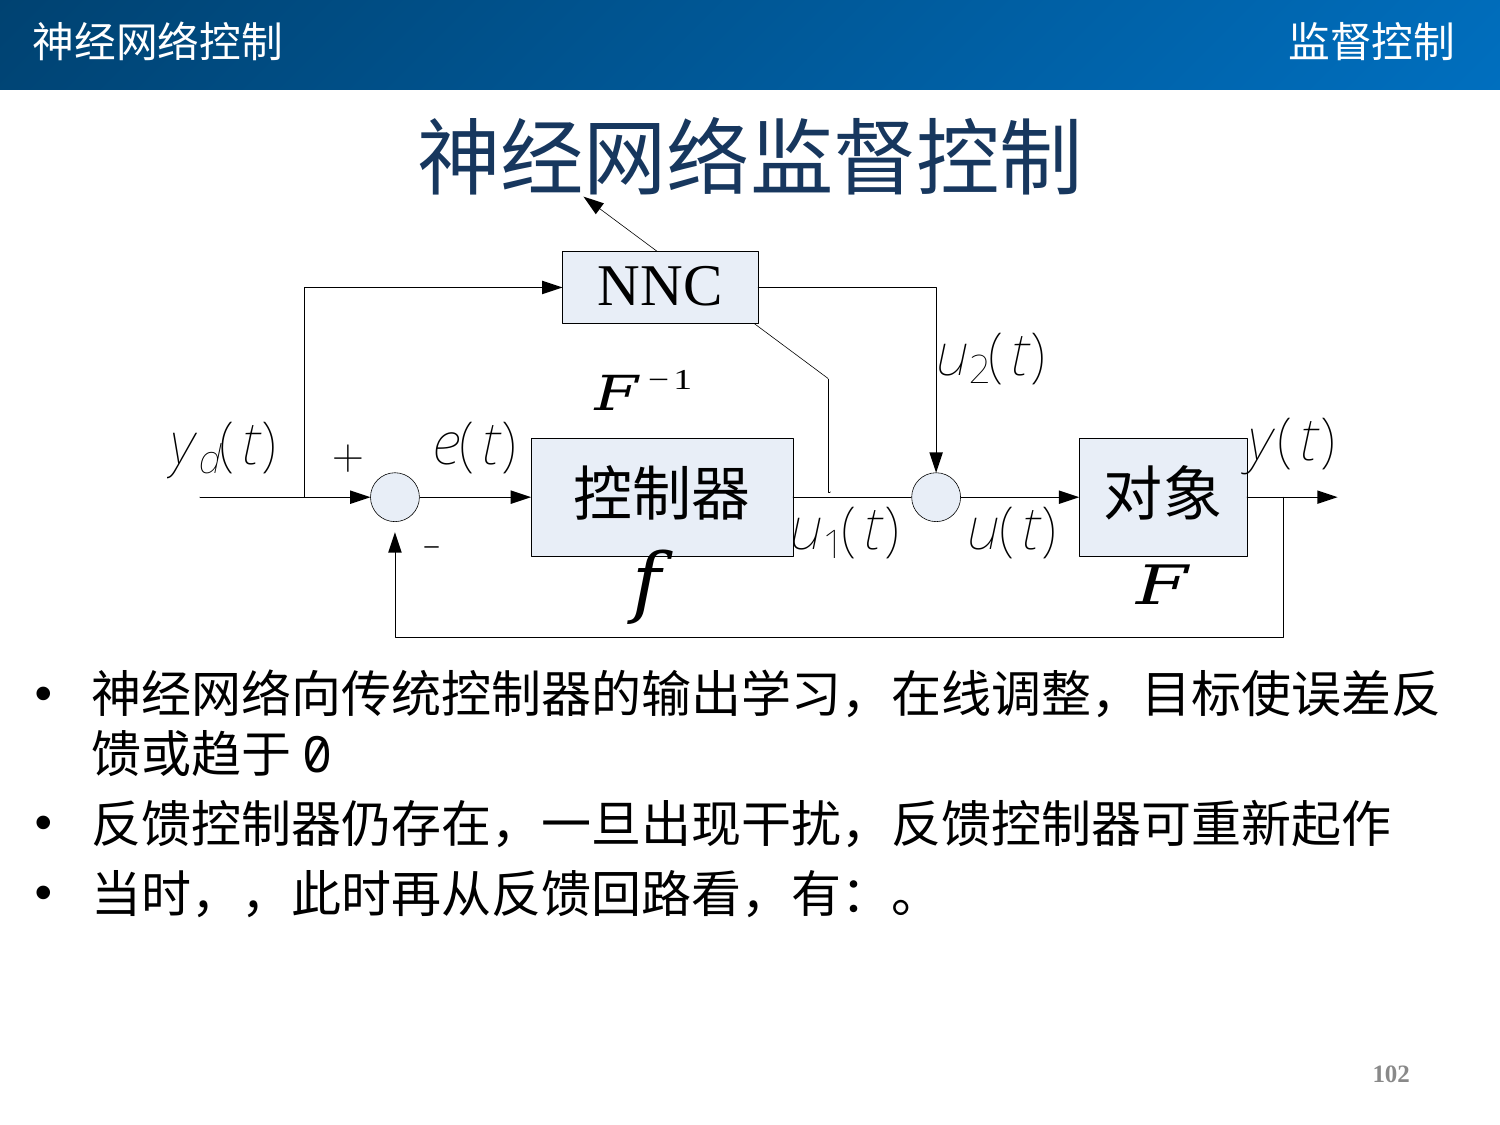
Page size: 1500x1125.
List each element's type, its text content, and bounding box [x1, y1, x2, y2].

slide_number 102 [1074, 1042, 1425, 1103]
list 监督控制 [1074, 8, 1471, 80]
list 神经网络控制 [17, 8, 313, 80]
title 神经网络监督控制 [75, 91, 1425, 220]
picture [167, 193, 1346, 641]
